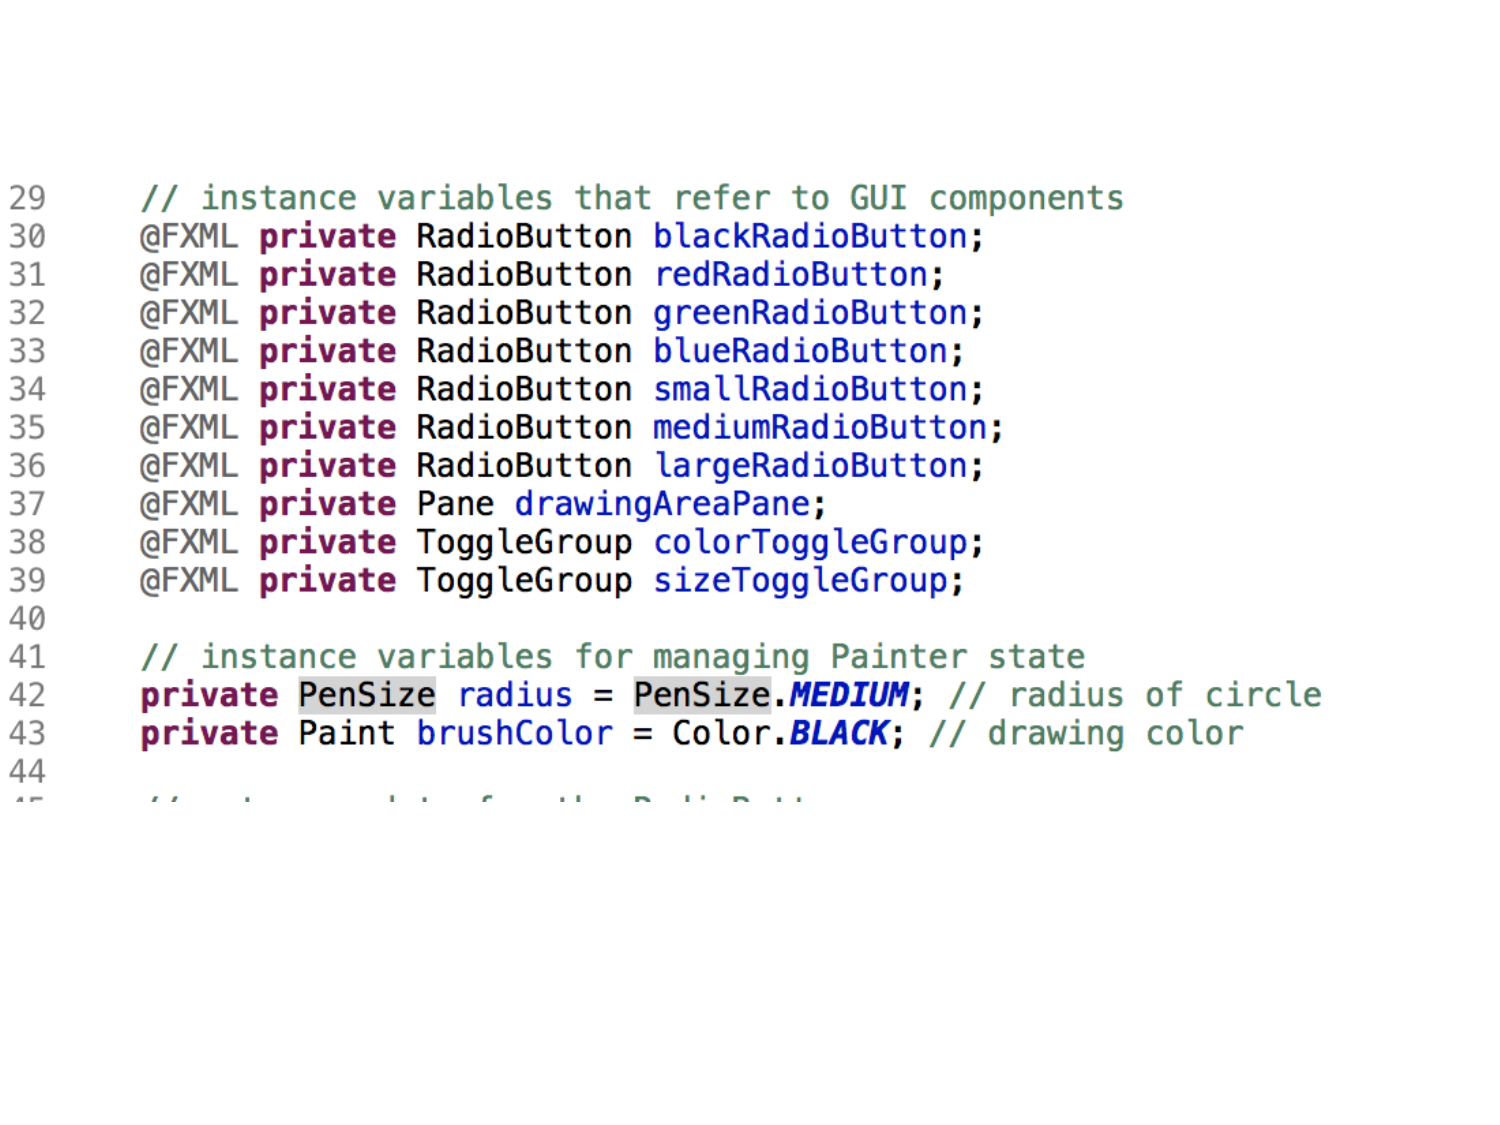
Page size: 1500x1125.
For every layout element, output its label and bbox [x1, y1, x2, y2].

picture [0, 174, 1407, 803]
